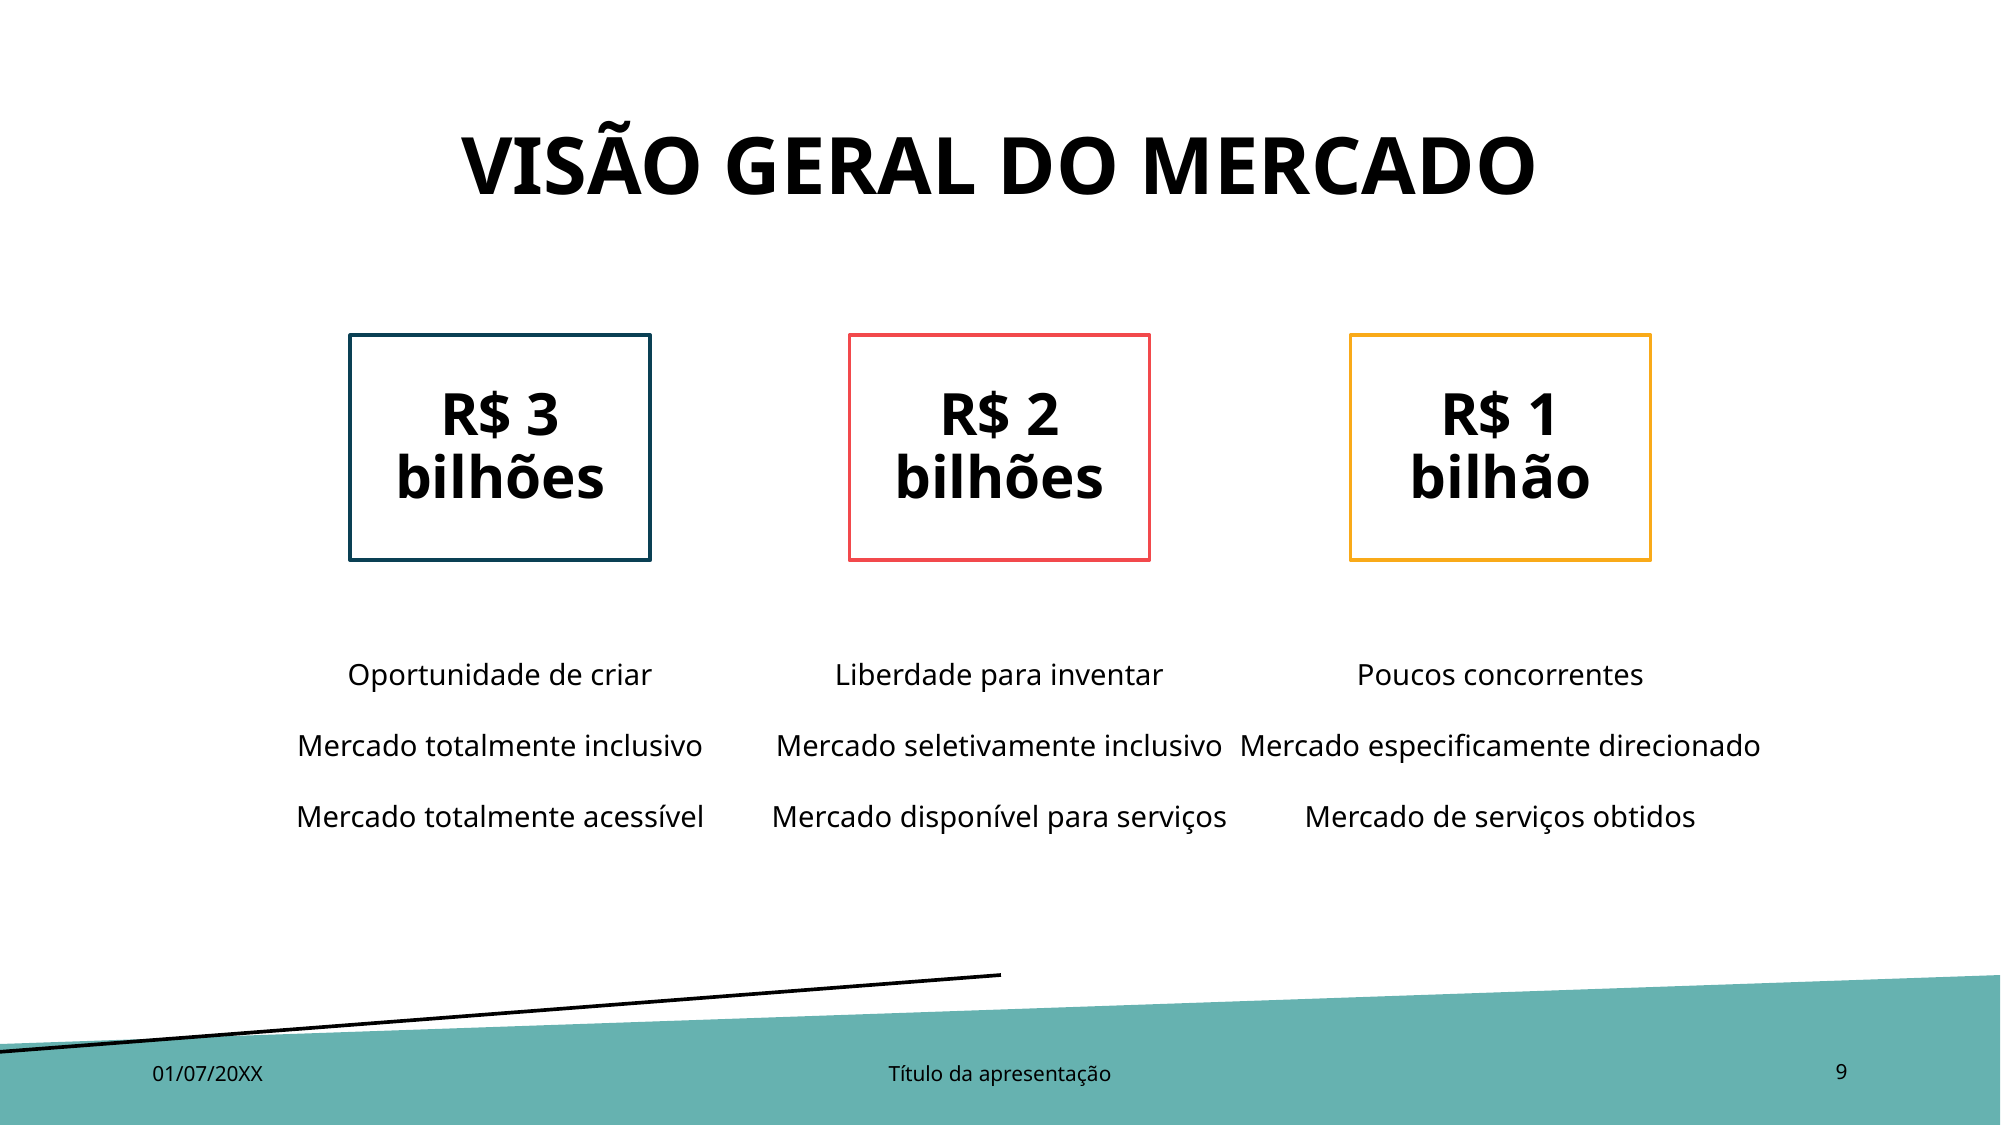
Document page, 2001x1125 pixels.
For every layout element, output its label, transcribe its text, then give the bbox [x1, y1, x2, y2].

list Poucos concorrentes Mercado especificamente direcionado Mercado de serviços obtidos [1221, 633, 1780, 897]
list R$ 3 bilhões [348, 333, 652, 562]
footer Título da apresentação [662, 1042, 1338, 1103]
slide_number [137, 1042, 588, 1103]
list R$ 2 bilhões [848, 333, 1151, 562]
list Oportunidade de criar Mercado totalmente inclusivo Mercado totalmente acessível [275, 633, 724, 897]
slide_number 9 [1412, 1042, 1863, 1103]
title VISÃO GERAL DO MERCADO [137, 59, 1863, 278]
list Liberdade para inventar Mercado seletivamente inclusivo Mercado disponível para serviços [724, 633, 1221, 897]
list R$ 1 bilhão [1349, 333, 1652, 562]
